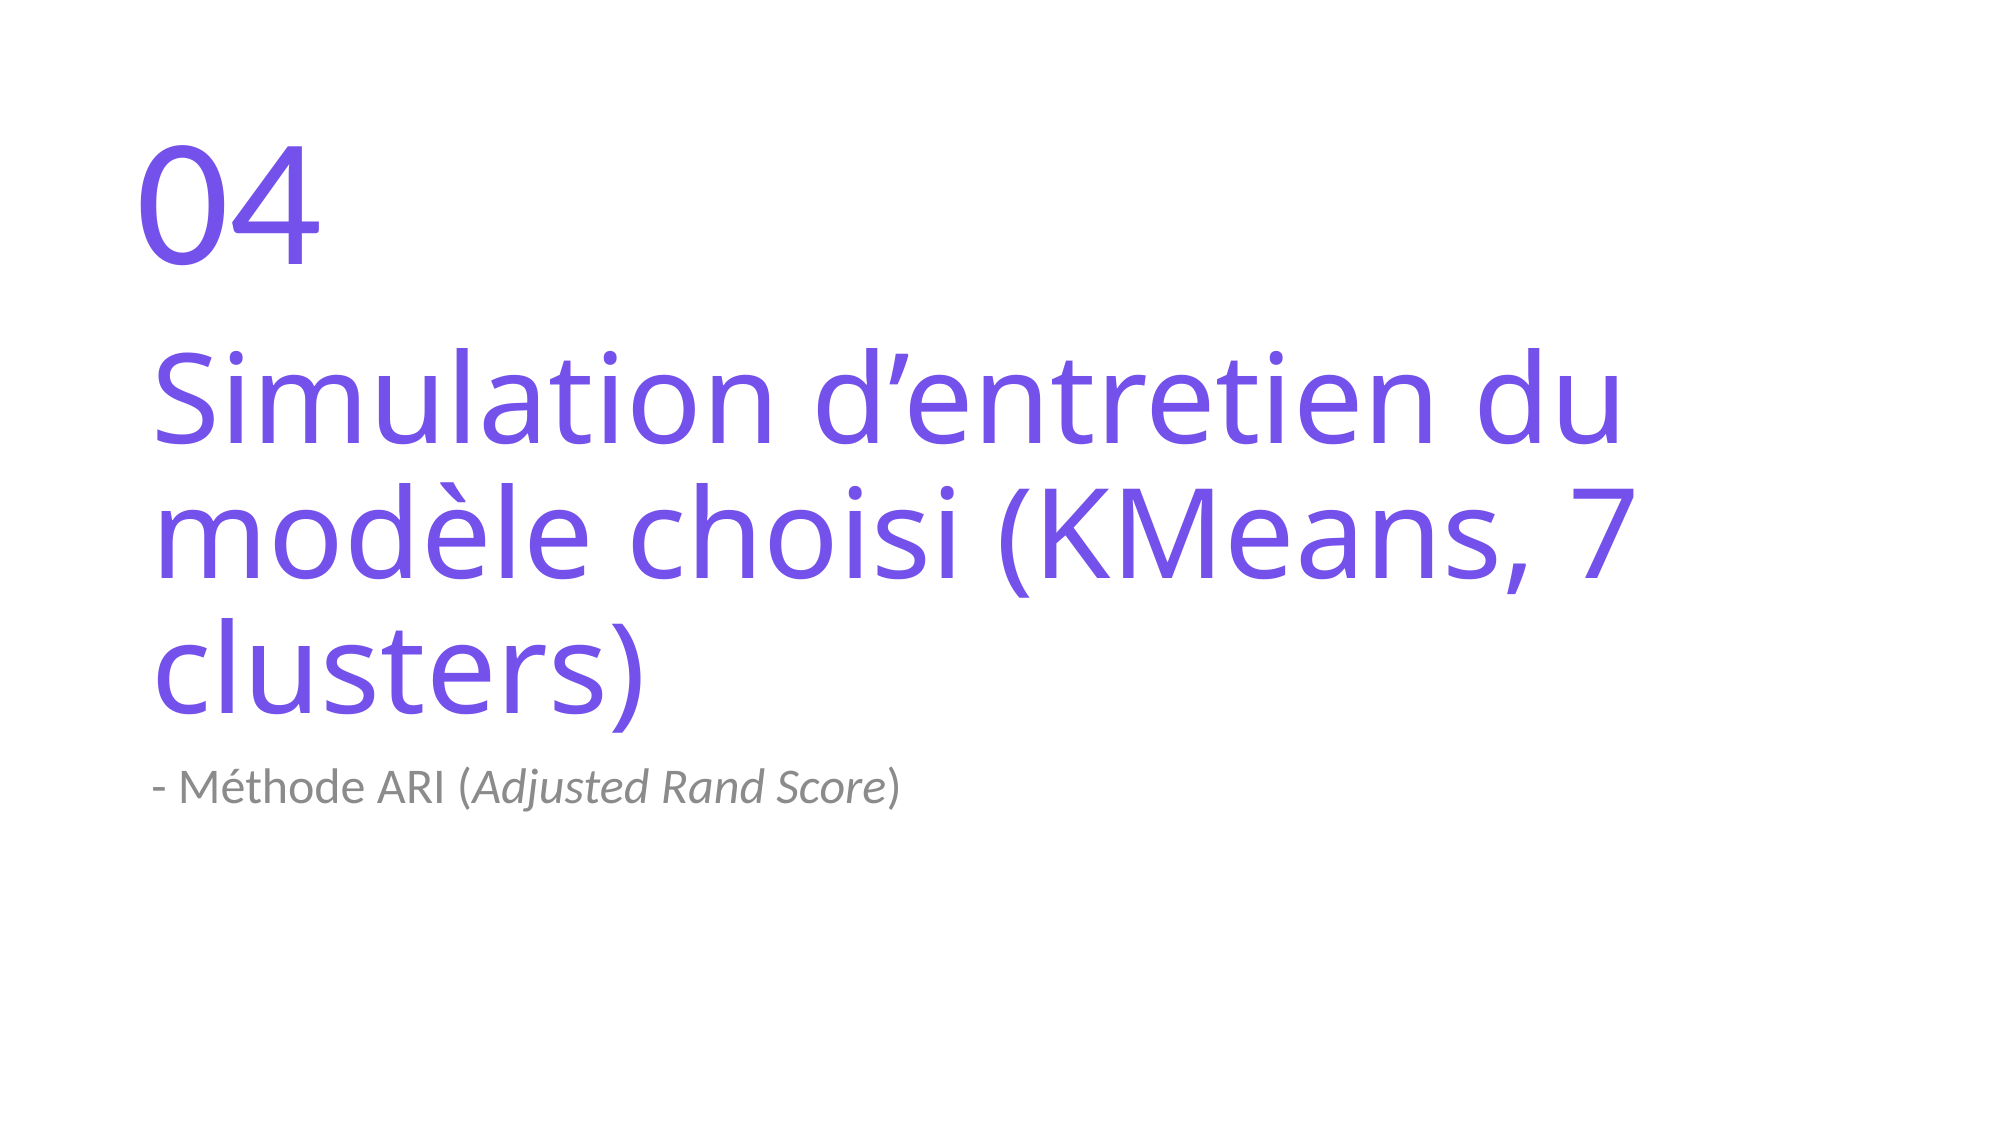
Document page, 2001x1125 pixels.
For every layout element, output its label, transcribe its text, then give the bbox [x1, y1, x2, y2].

list - Méthode ARI (Adjusted Rand Score) [136, 752, 927, 999]
title Simulation d’entretien du modèle choisi (KMeans, 7 clusters) [136, 280, 1903, 749]
list 04 [136, 35, 413, 312]
